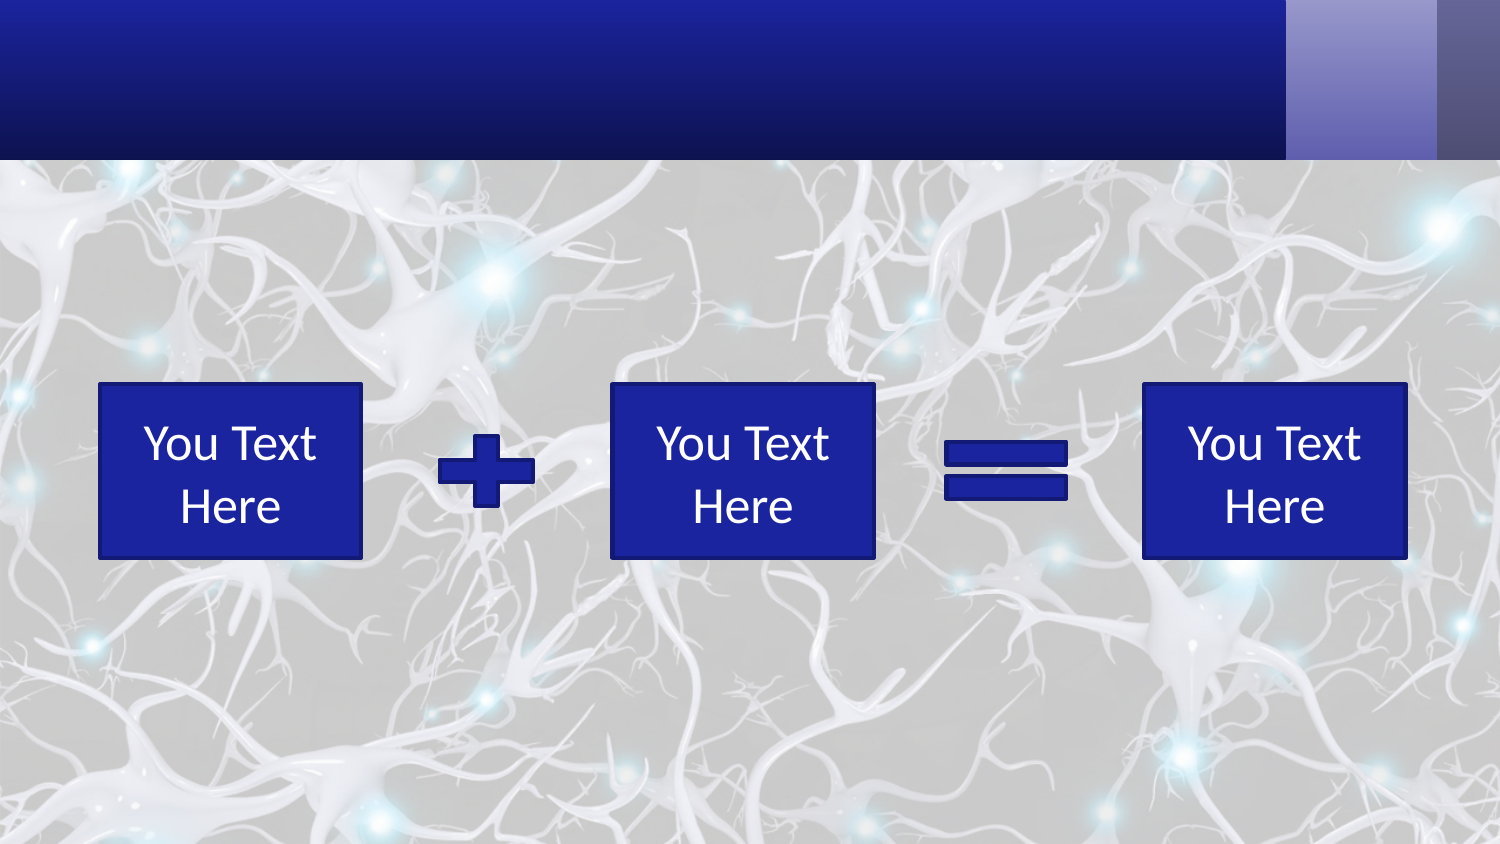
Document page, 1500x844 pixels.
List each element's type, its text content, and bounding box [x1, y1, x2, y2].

text_box You Text Here [610, 382, 876, 560]
text_box You Text Here [98, 382, 363, 560]
text_box You Text Here [1142, 382, 1408, 560]
picture [0, 159, 1500, 844]
text_box [944, 440, 1068, 467]
text_box [438, 434, 535, 508]
text_box [944, 474, 1068, 501]
